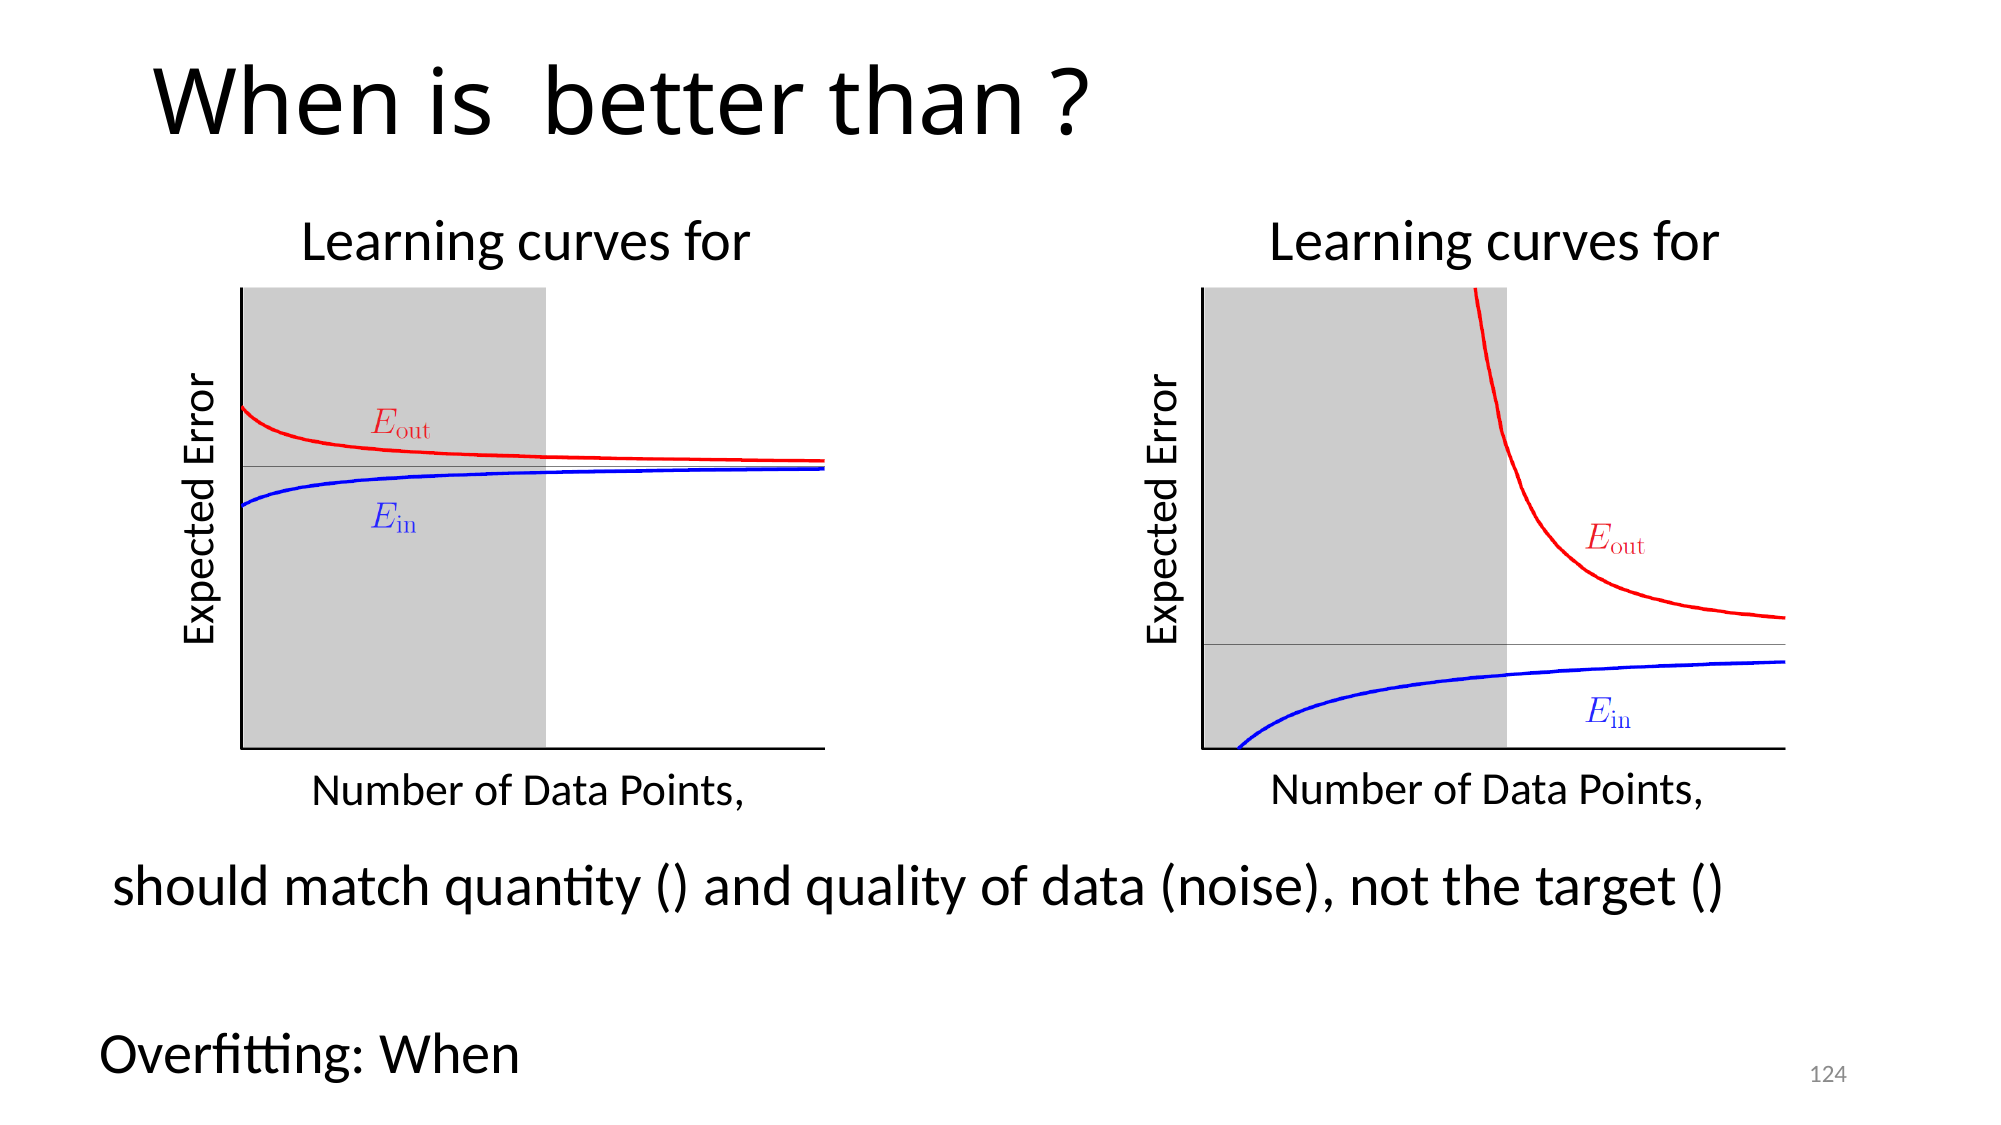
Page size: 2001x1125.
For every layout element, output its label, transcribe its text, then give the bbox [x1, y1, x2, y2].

picture [231, 279, 836, 758]
picture [1194, 279, 1791, 758]
text_box Expected Error [160, 358, 230, 662]
text_box Expected Error [1122, 358, 1193, 662]
slide_number 124 [1412, 1042, 1863, 1103]
